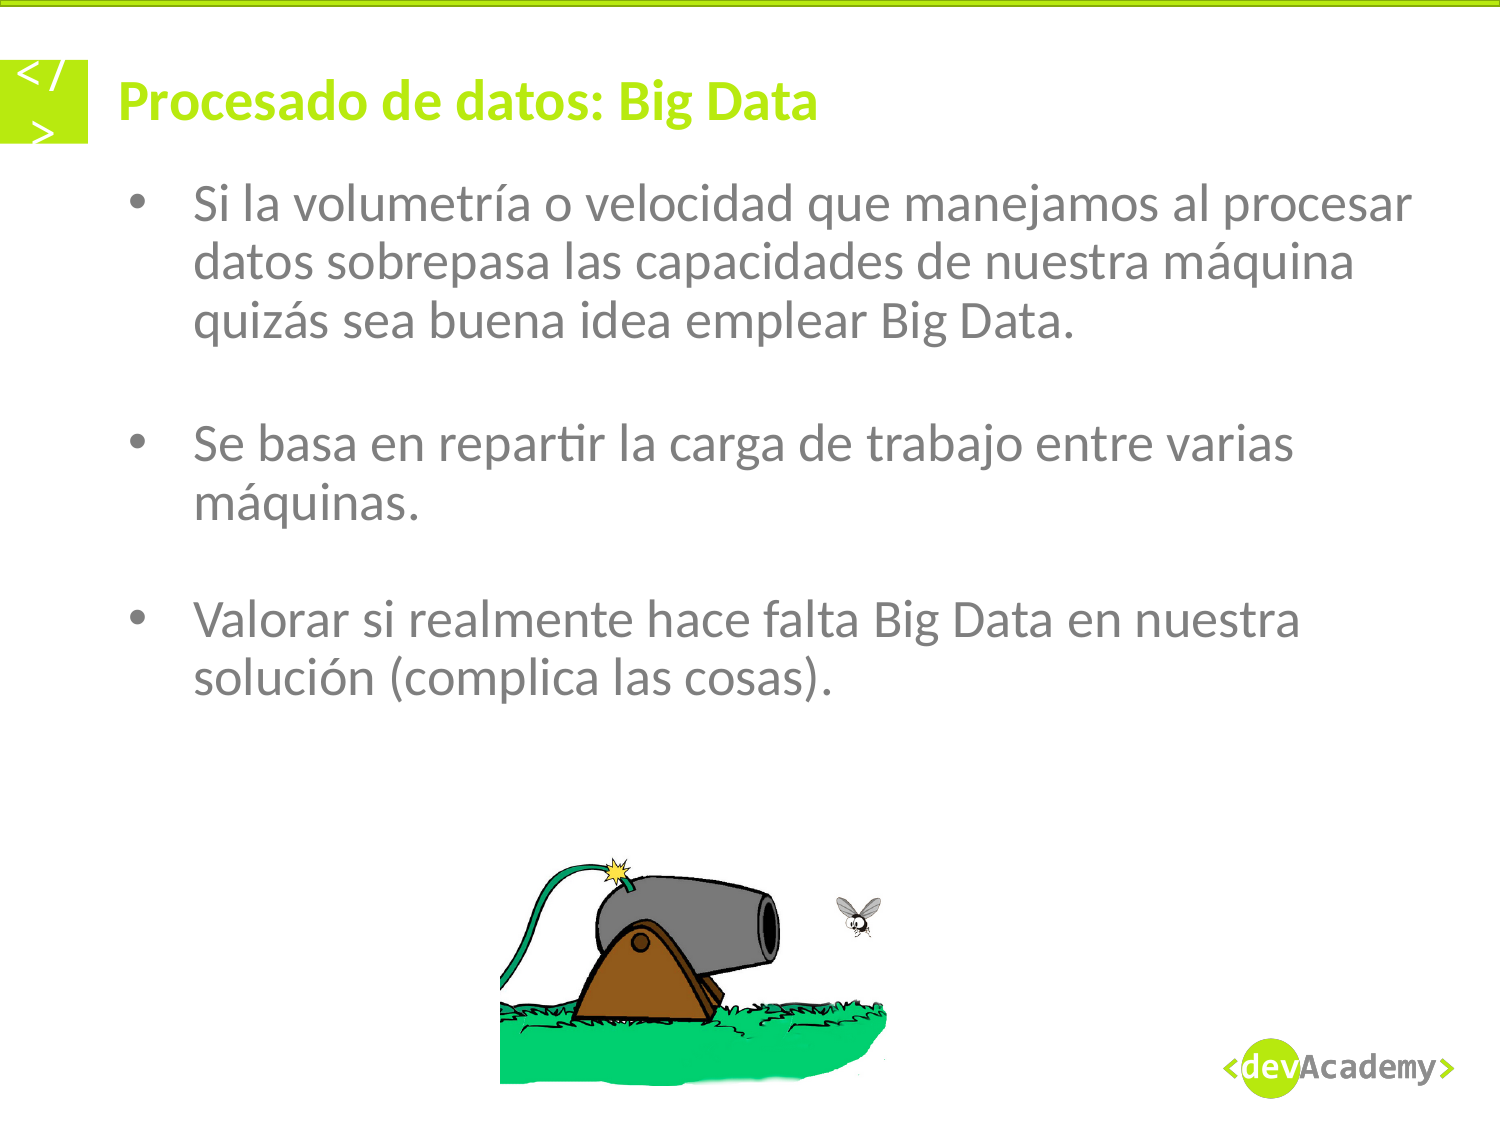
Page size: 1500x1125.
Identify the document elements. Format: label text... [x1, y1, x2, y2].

title Procesado de datos: Big Data [103, 59, 1458, 144]
picture [1218, 1036, 1458, 1102]
list Si la volumetría o velocidad que manejamos al procesar datos sobrepasa las capacidades de nuestra máquina quizás sea buena idea emplear Big Data. Se basa en repartir la carga de trabajo entre varias máquinas. Valorar si realmente hace falta Big Data en nuestra solución (complica las cosas). [103, 167, 1458, 1014]
picture [500, 791, 888, 1086]
